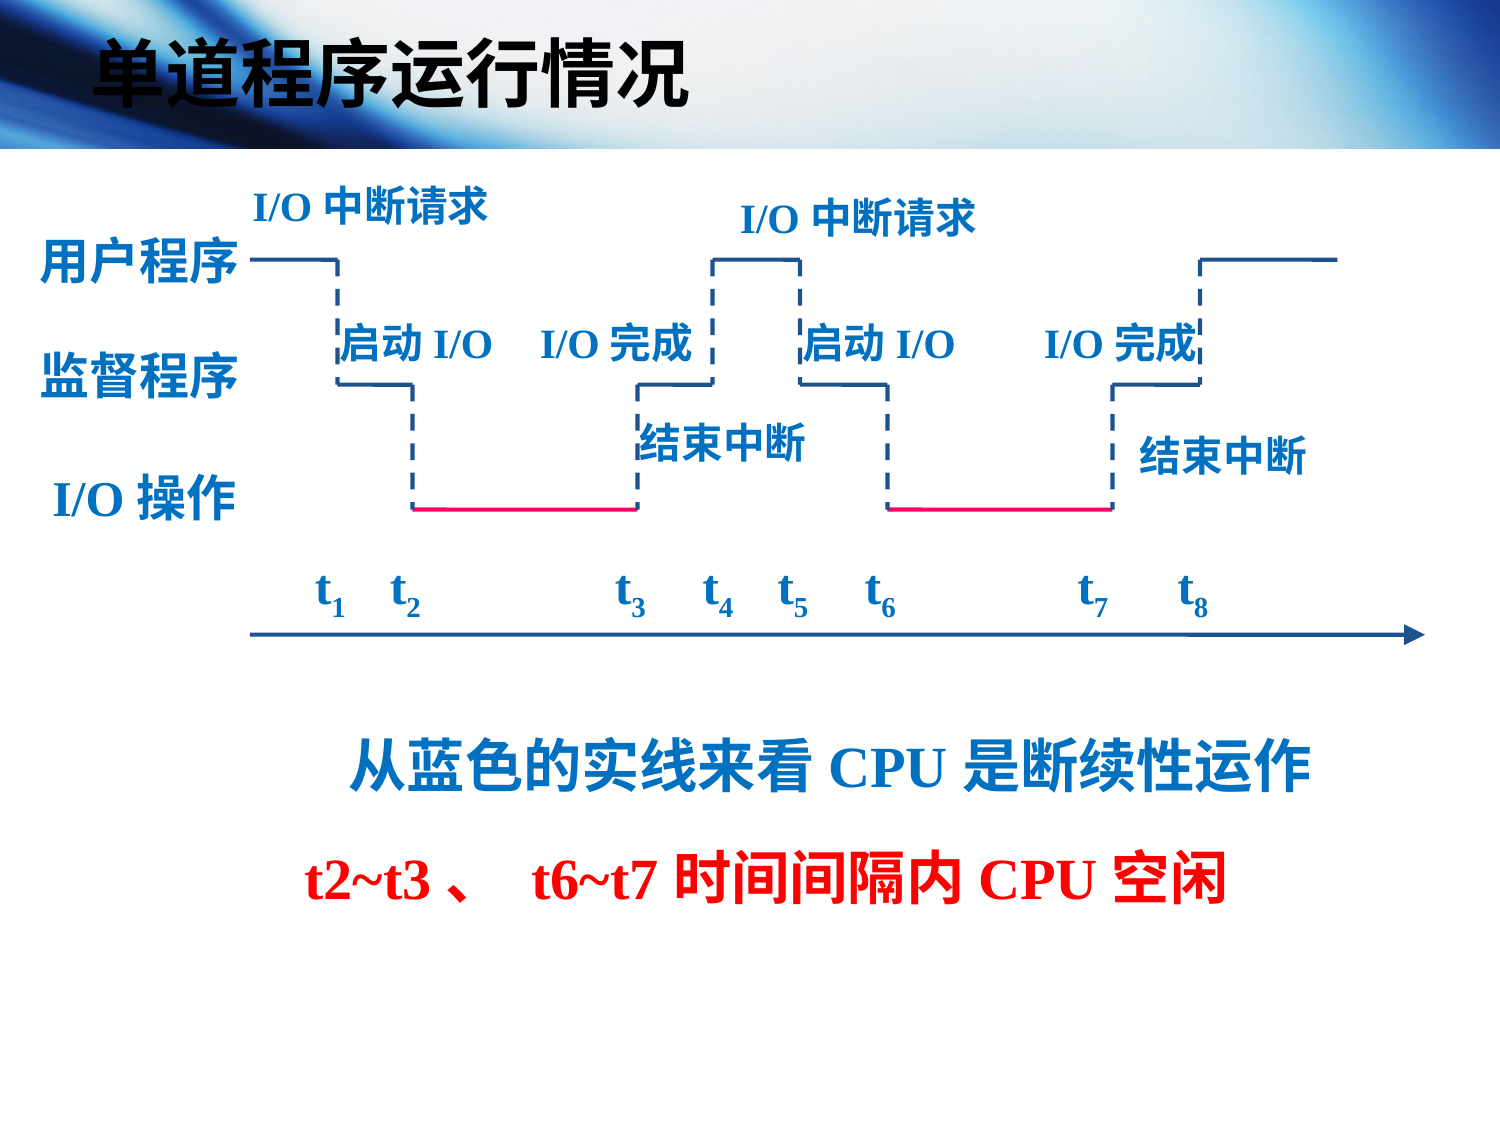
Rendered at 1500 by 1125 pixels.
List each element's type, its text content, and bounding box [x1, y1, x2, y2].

text_box 监督程序 [24, 336, 263, 412]
text_box 启动I/O [787, 309, 1025, 375]
text_box 从蓝色的实线来看CPU是断续性运作 [312, 722, 1348, 807]
text_box t2 [374, 547, 450, 631]
text_box I/O完成 [563, 309, 763, 375]
text_box t7 [1062, 547, 1138, 631]
text_box t8 [1162, 547, 1238, 631]
title 单道程序运行情况 [75, 24, 1425, 118]
text_box t5 [762, 547, 838, 631]
text_box [249, 624, 1426, 646]
text_box t1 [299, 547, 374, 631]
text_box 启动I/O [324, 309, 563, 375]
text_box t4 [687, 547, 762, 631]
text_box I/O中断请求 [724, 184, 1038, 250]
text_box I/O中断请求 [237, 172, 550, 238]
text_box t6 [849, 547, 925, 631]
text_box 结束中断 [624, 409, 863, 475]
text_box 结束中断 [1124, 422, 1363, 487]
text_box t2~t3、 t6~t7时间间隔内CPU空闲 [289, 834, 1247, 919]
text_box I/O完成 [1025, 309, 1213, 375]
picture [0, 0, 1500, 149]
text_box t3 [599, 547, 675, 631]
text_box I/O操作 [37, 459, 275, 535]
text_box 用户程序 [24, 222, 263, 297]
